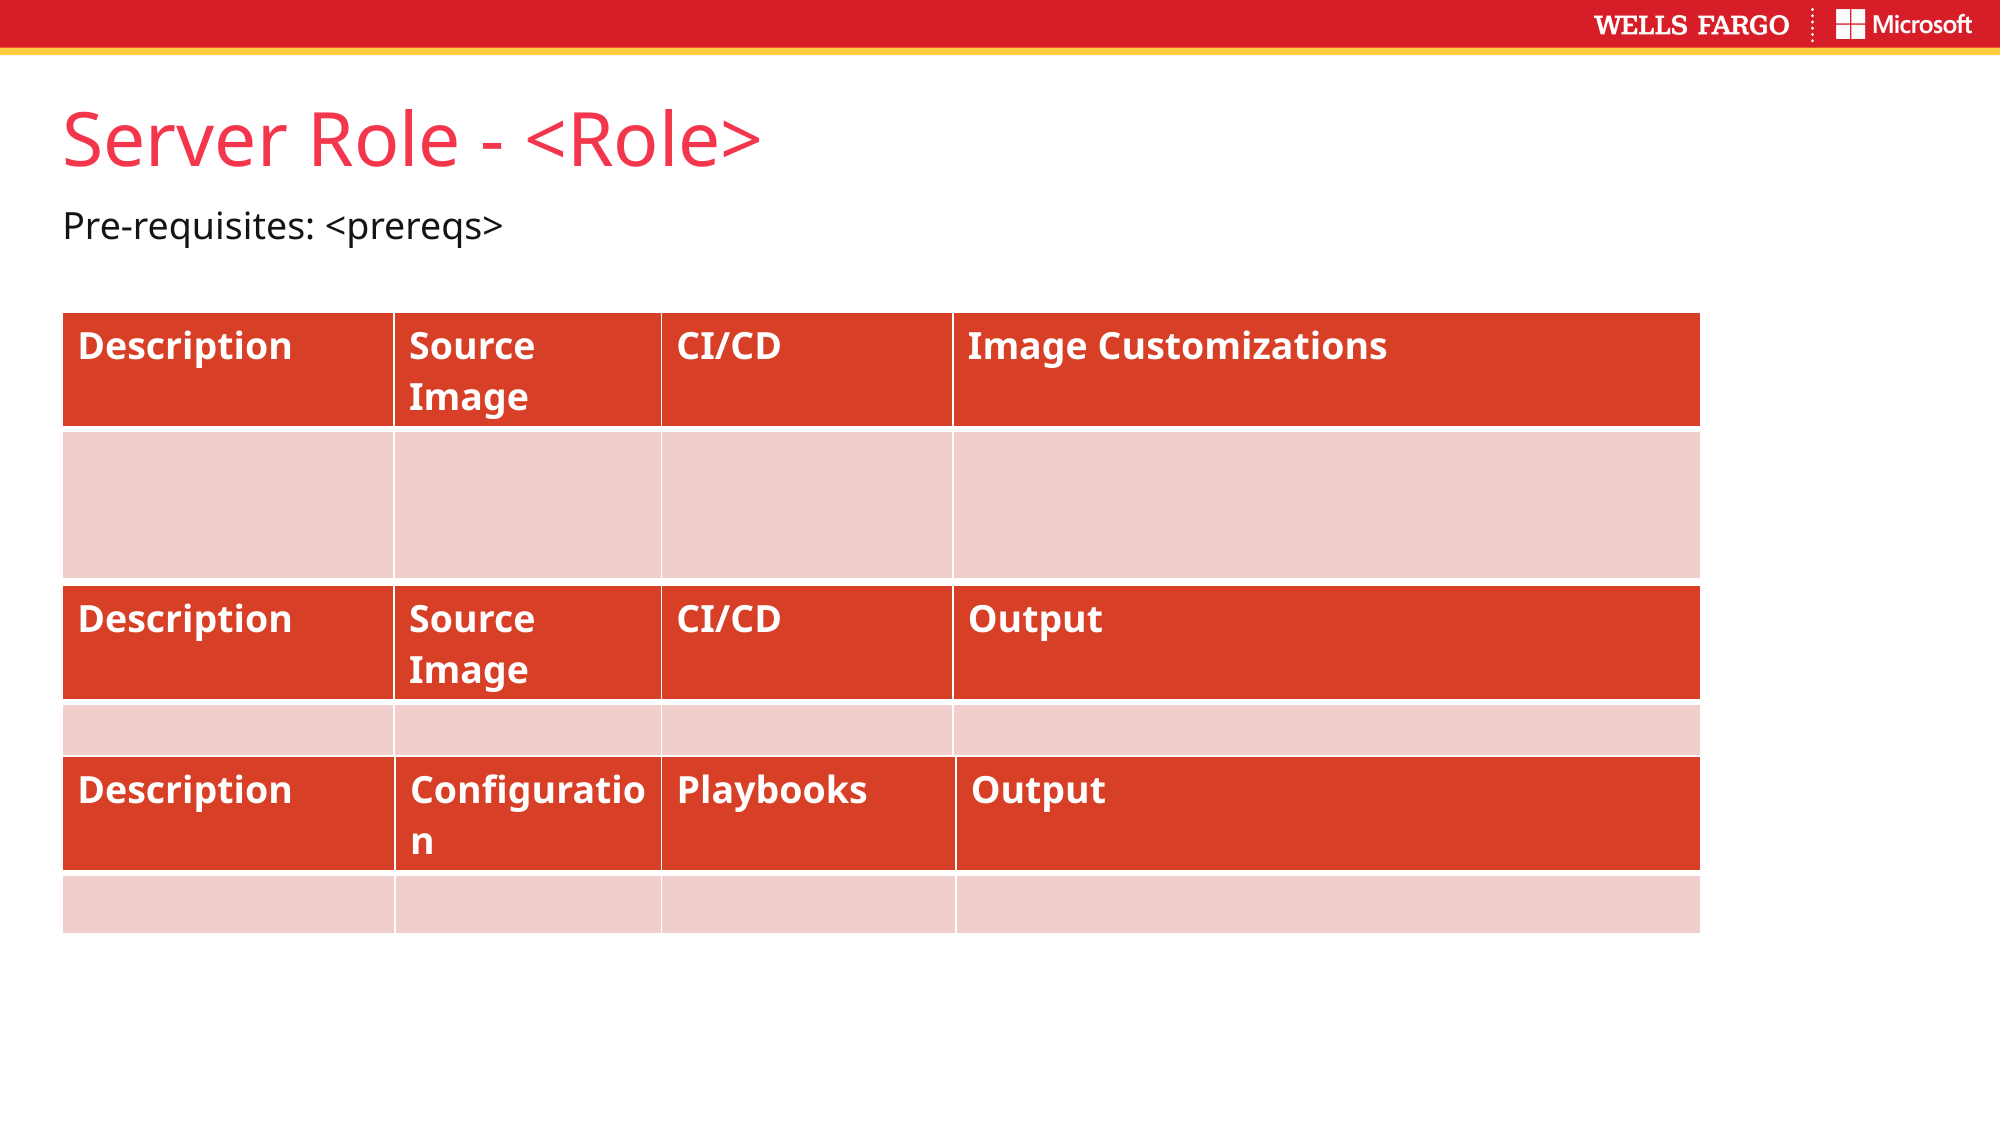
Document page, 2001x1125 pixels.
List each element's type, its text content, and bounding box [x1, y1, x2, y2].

table_header Description [63, 757, 394, 870]
table_cell [954, 432, 1700, 578]
table_cell [396, 876, 661, 933]
table_header CI/CD [662, 586, 952, 699]
title Server Role - <Role> [62, 91, 1976, 181]
text_box Pre-requisites: <prereqs> [62, 202, 847, 251]
table_header Source Image [395, 313, 661, 426]
table_cell [662, 432, 952, 578]
table_cell [63, 876, 394, 933]
table_header Source Image [395, 586, 661, 699]
table_cell [395, 705, 661, 755]
table_cell [63, 705, 393, 755]
table_header Configuration [396, 757, 661, 870]
table_header Description [63, 586, 393, 699]
table_header Playbooks [662, 757, 955, 870]
table_cell [957, 876, 1700, 933]
table_header CI/CD [662, 313, 952, 426]
table_cell [662, 705, 952, 755]
table_header Image Customizations [954, 313, 1700, 426]
table_header Output [954, 586, 1700, 699]
table_header Output [957, 757, 1700, 870]
table_header Description [63, 313, 393, 426]
table_cell [63, 432, 393, 578]
table_cell [395, 432, 661, 578]
picture [1594, 15, 1789, 35]
table_cell [954, 705, 1700, 755]
table_cell [662, 876, 955, 933]
